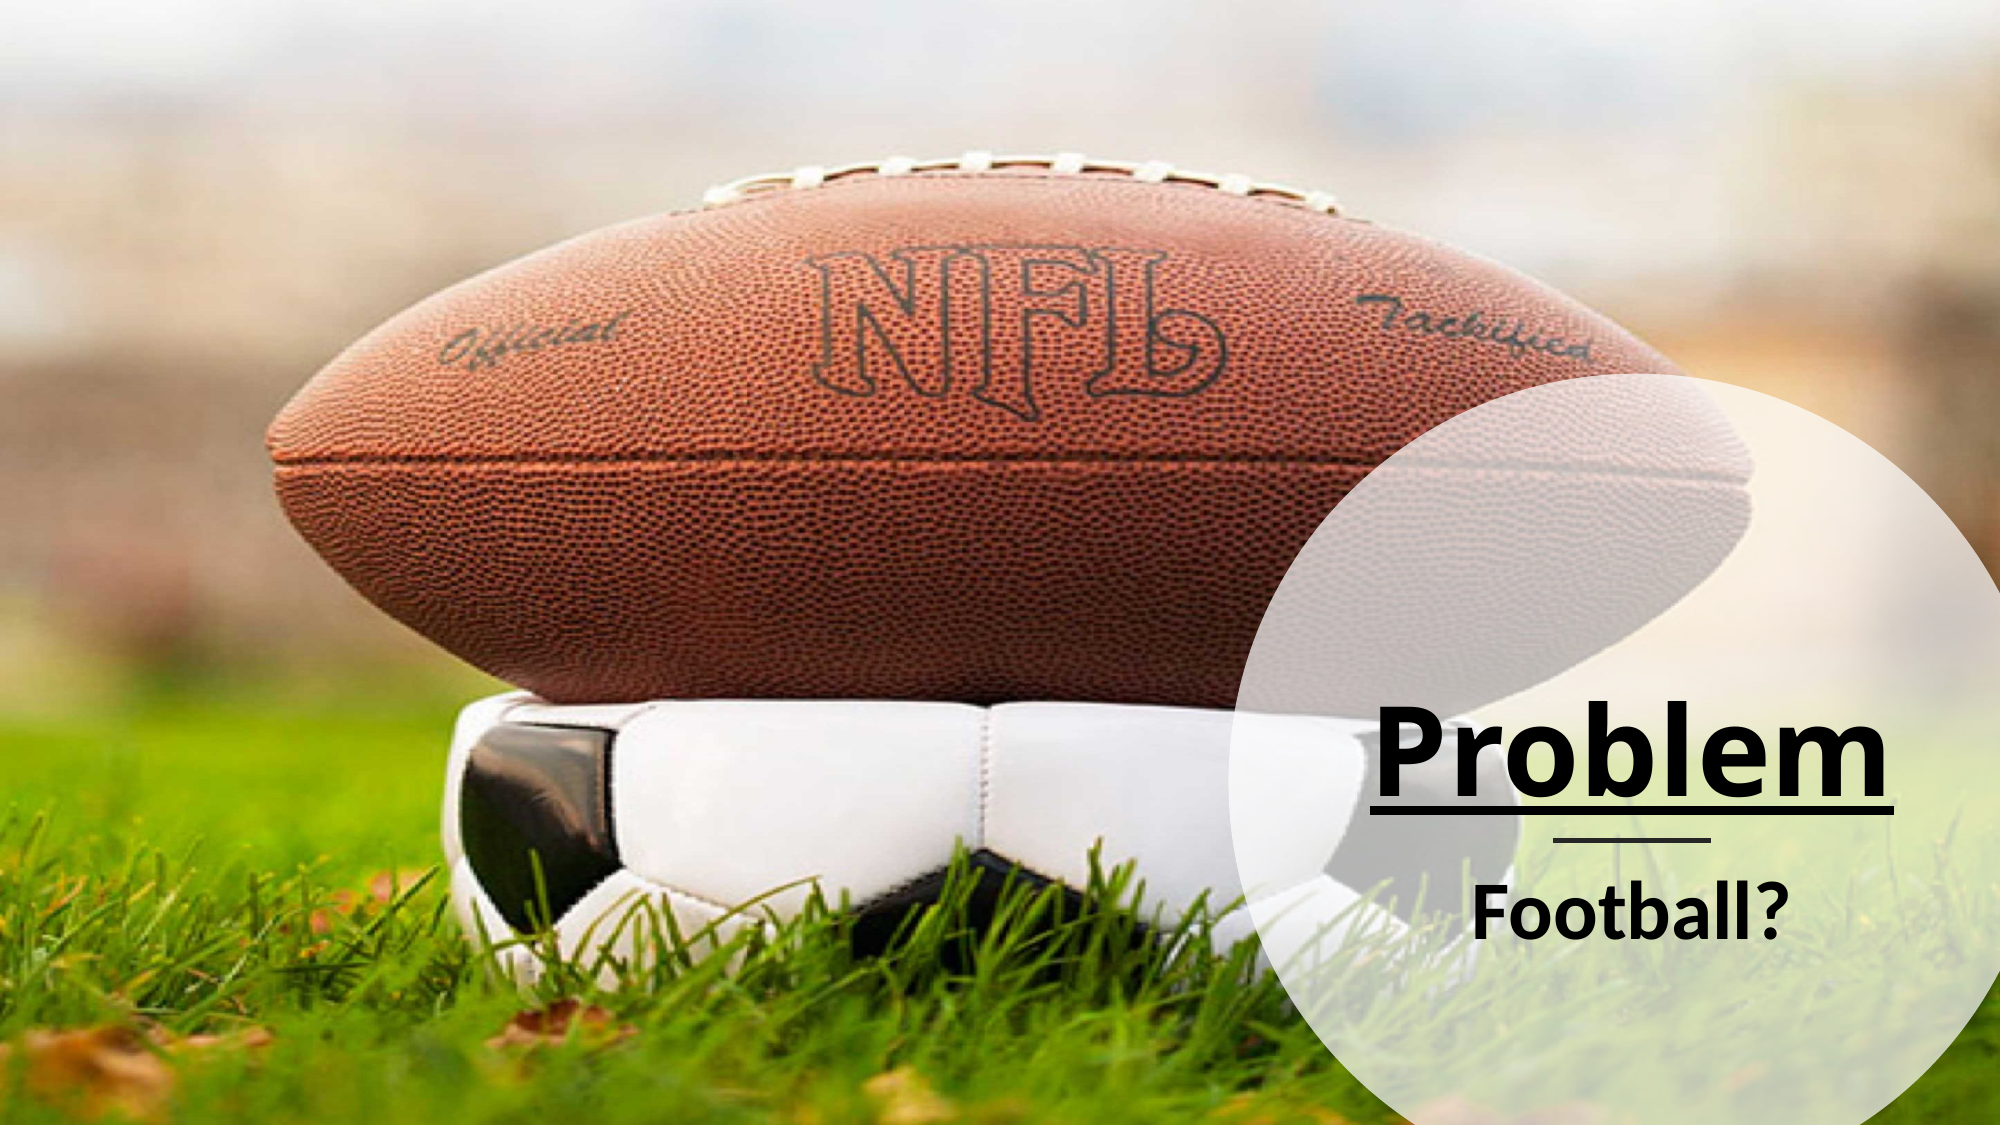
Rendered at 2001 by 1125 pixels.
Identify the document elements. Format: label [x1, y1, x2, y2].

list [0, 0, 2000, 1125]
